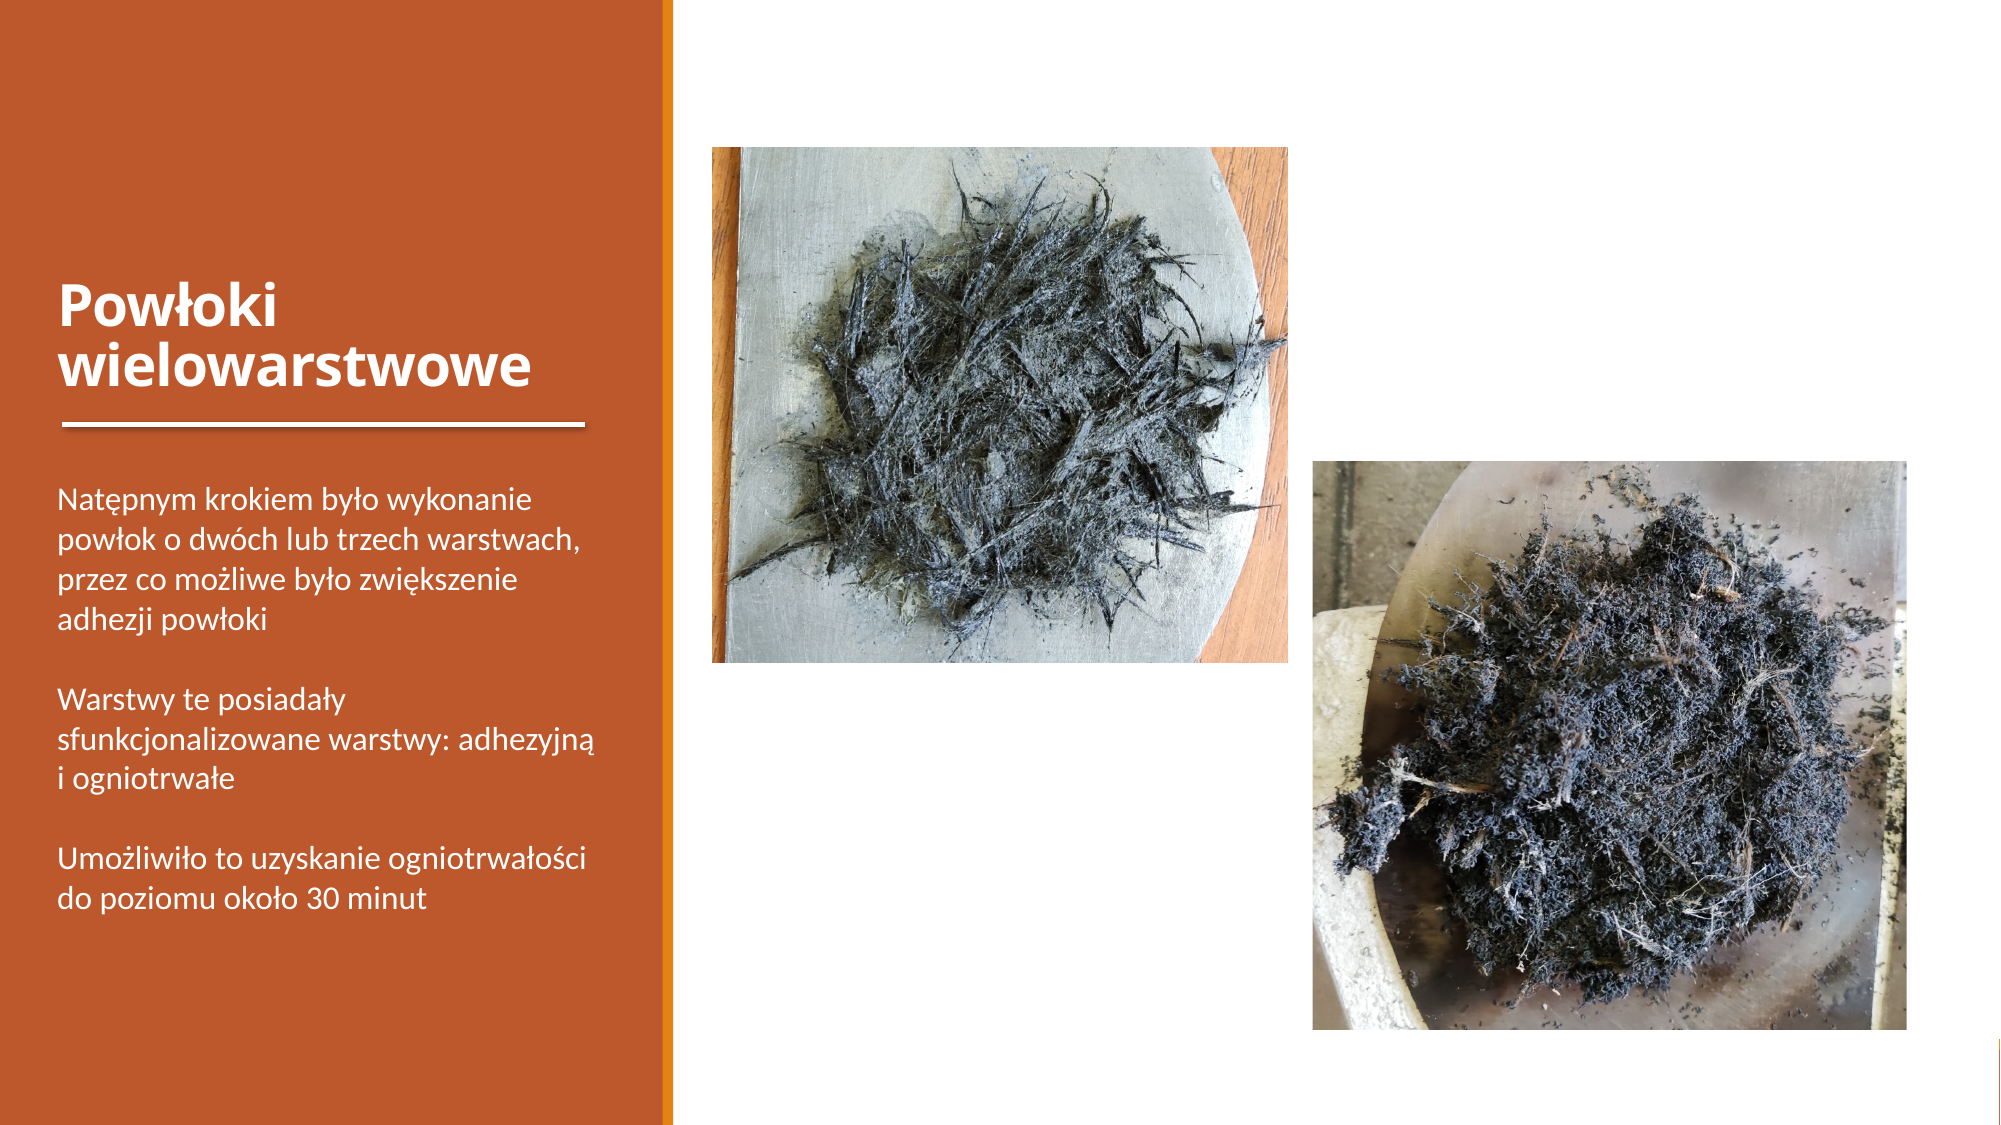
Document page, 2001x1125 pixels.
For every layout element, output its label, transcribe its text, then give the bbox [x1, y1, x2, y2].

picture [1312, 447, 1907, 1044]
text_box [0, 0, 661, 1125]
text_box Natępnym krokiem było wykonanie powłok o dwóch lub trzech warstwach, przez co możliwe było zwiększenie adhezji powłoki Warstwy te posiadały sfunkcjonalizowane warstwy: adhezyjną i ogniotrwałe Umożliwiło to uzyskanie ogniotrwałości do poziomu około 30 minut [42, 469, 624, 964]
text_box [661, 0, 674, 282]
picture [712, 116, 1288, 693]
title Powłoki wielowarstwowe [42, 60, 624, 406]
text_box [674, 0, 2000, 1125]
text_box [661, 296, 674, 1125]
